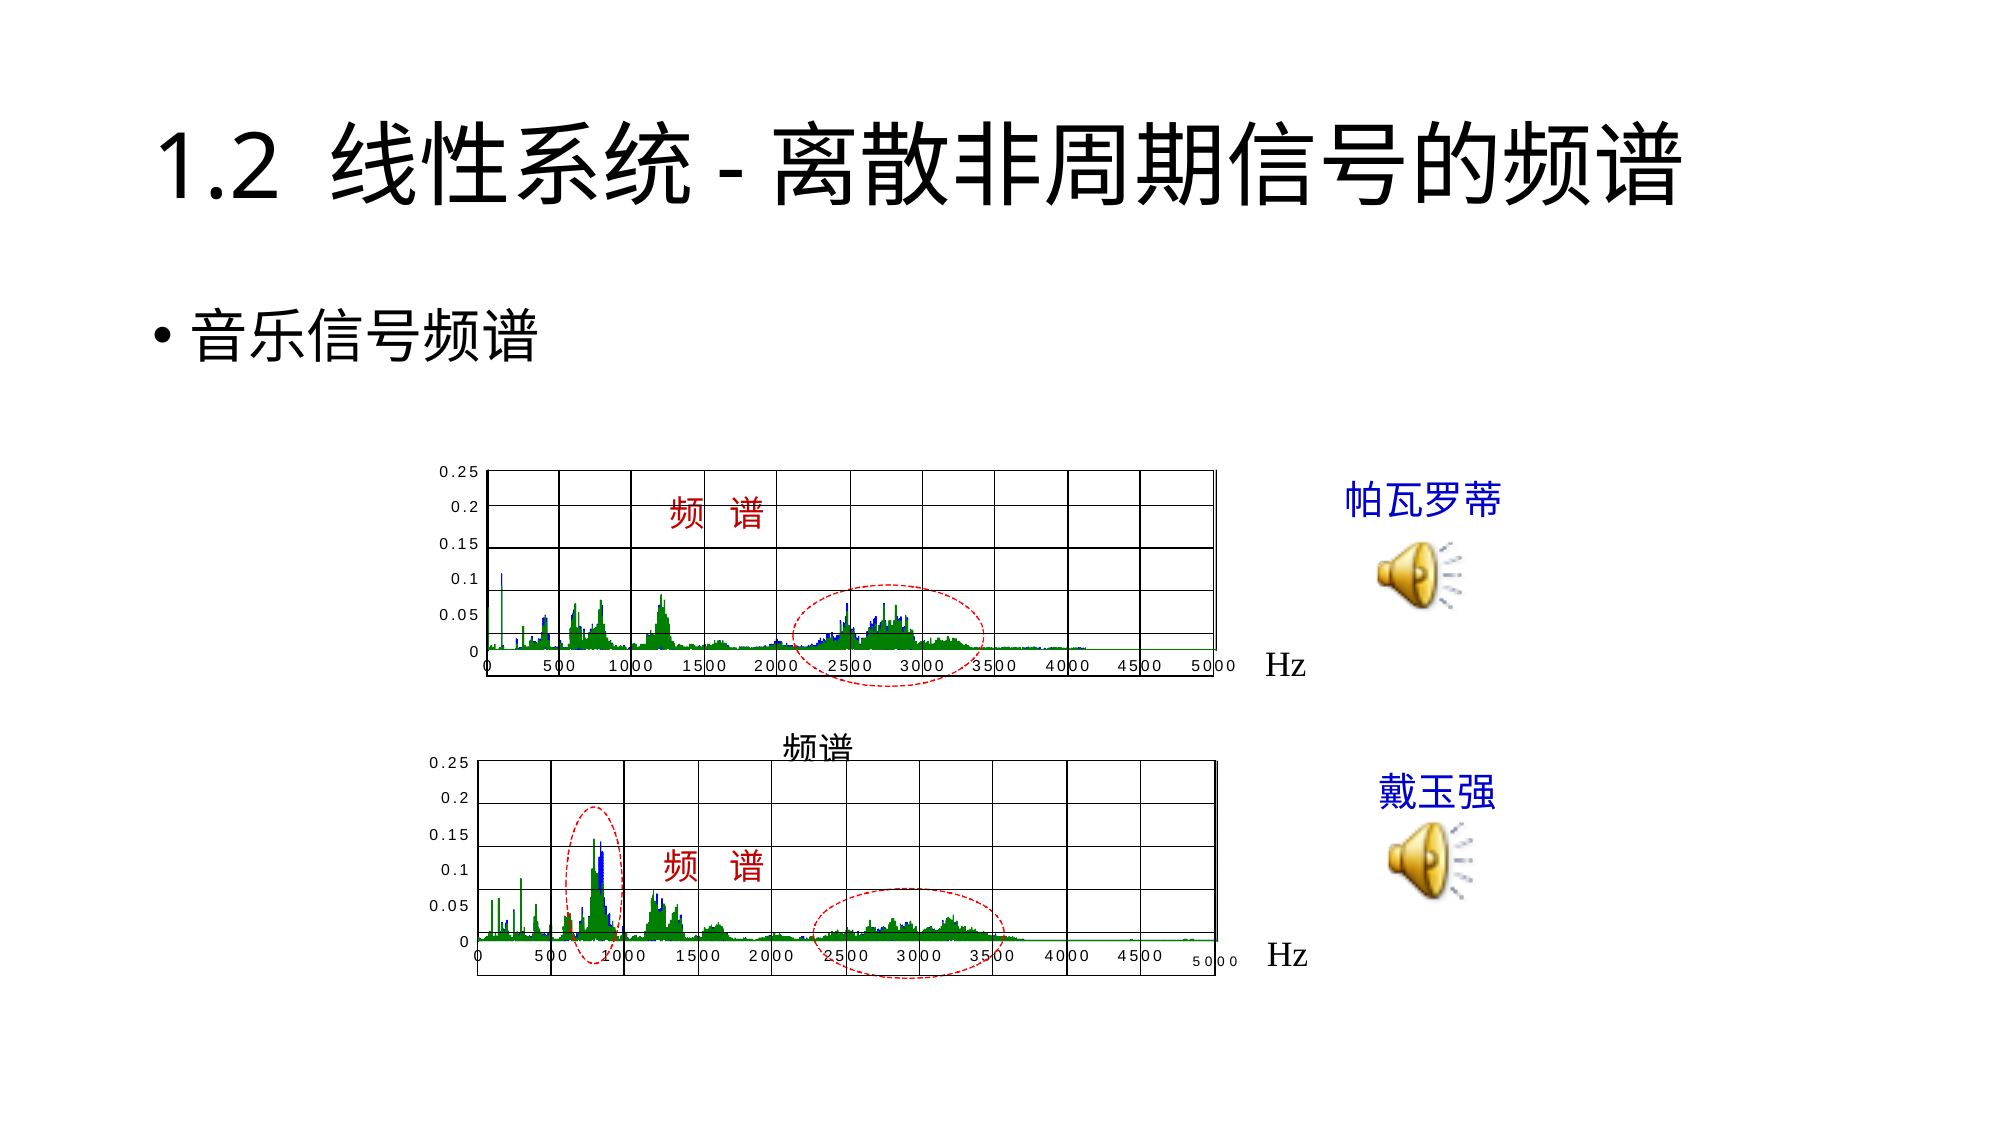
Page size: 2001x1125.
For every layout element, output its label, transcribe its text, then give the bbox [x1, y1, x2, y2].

text_box [477, 974, 1219, 979]
table_header [772, 761, 846, 803]
text_box 频谱 [780, 727, 857, 760]
table_header [478, 761, 550, 803]
table_cell [993, 890, 1066, 932]
table_cell [1069, 591, 1139, 633]
table_cell [699, 933, 771, 975]
table_cell [488, 591, 558, 633]
table_cell [851, 506, 922, 547]
table_cell [560, 549, 630, 590]
table_cell [1141, 506, 1213, 547]
table_cell [552, 847, 623, 889]
table_cell [995, 549, 1067, 590]
table_cell [772, 847, 846, 889]
table_header [923, 471, 994, 505]
text_box 0 [467, 641, 484, 661]
table_cell 谱 [699, 847, 771, 889]
table_cell [1141, 634, 1213, 675]
text_box [1375, 540, 1471, 619]
table_cell [993, 804, 1066, 846]
text_box 0.15 [437, 533, 484, 553]
table_cell [625, 933, 698, 975]
table_header [488, 471, 558, 505]
table_cell [1069, 549, 1139, 590]
text_box 0.15 [427, 824, 474, 844]
table_cell [705, 591, 776, 633]
table_cell [1141, 804, 1214, 846]
table_cell [923, 549, 994, 590]
table_header [993, 761, 1066, 803]
table_cell [632, 549, 704, 590]
text_box 0 [457, 932, 475, 952]
table_cell 频 [625, 847, 698, 889]
table_header [632, 471, 704, 505]
table_cell [488, 549, 558, 590]
table_cell [699, 804, 771, 846]
table_cell [1068, 847, 1140, 889]
table_cell [851, 634, 922, 675]
table_header [995, 471, 1067, 505]
text_box 5000 Hz [1216, 931, 1309, 974]
table_cell [632, 591, 704, 633]
table_cell [772, 804, 846, 846]
table_cell 谱 [705, 506, 776, 547]
table_cell [705, 549, 776, 590]
table_cell [920, 804, 992, 846]
table_header [560, 471, 630, 505]
table_header [1068, 761, 1140, 803]
table_cell [478, 847, 550, 889]
table_header [851, 471, 922, 505]
table_cell [993, 847, 1066, 889]
table_cell [705, 634, 776, 675]
table_cell [995, 634, 1067, 675]
text_box 0.1 [449, 568, 484, 588]
text_box 5000 [1218, 655, 1241, 675]
table_cell [552, 804, 623, 846]
table_header [777, 471, 850, 505]
text_box [1386, 820, 1482, 911]
table_cell [1069, 634, 1139, 675]
table_header [920, 761, 992, 803]
table_cell [560, 506, 630, 547]
table_cell [625, 804, 698, 846]
table_cell [1068, 933, 1140, 975]
text_box 0 [471, 945, 477, 965]
table_header [705, 471, 776, 505]
table_header [625, 761, 698, 803]
table_cell [1141, 591, 1213, 633]
table_cell [923, 506, 994, 547]
table_cell [923, 591, 994, 633]
table_cell [920, 933, 992, 975]
table_header [847, 761, 919, 803]
text_box 0.2 [439, 787, 475, 807]
table_header [1141, 761, 1214, 803]
table_cell [772, 933, 846, 975]
table_cell [847, 847, 919, 889]
text_box 0 [480, 655, 486, 675]
table_cell [1068, 804, 1140, 846]
table_cell [1068, 890, 1140, 932]
text_box 戴玉强 [1376, 766, 1500, 814]
table_cell [560, 634, 630, 675]
table_cell [777, 591, 850, 633]
table_cell [1141, 933, 1214, 975]
table_cell [772, 890, 846, 932]
table_cell [1141, 890, 1214, 932]
table_cell [488, 506, 558, 547]
table_cell [478, 933, 550, 975]
text_box 0.1 [439, 859, 475, 879]
table_cell [851, 591, 922, 633]
text_box 0.05 [427, 895, 474, 915]
table_cell [552, 890, 623, 932]
table_cell [847, 890, 919, 932]
table_cell [488, 634, 558, 675]
table_cell [995, 506, 1067, 547]
table_cell [552, 933, 623, 975]
table_header [1069, 471, 1139, 505]
table_cell [777, 549, 850, 590]
table_cell [851, 549, 922, 590]
table_cell [923, 634, 994, 675]
table_cell [560, 591, 630, 633]
table_cell [478, 890, 550, 932]
table_cell [847, 804, 919, 846]
table_cell [920, 890, 992, 932]
table_cell [1069, 506, 1139, 547]
table_cell [847, 933, 919, 975]
table_cell [632, 634, 704, 675]
text_box Hz [1263, 640, 1309, 684]
table_cell 频 [632, 506, 704, 547]
text_box 0.25 [427, 752, 474, 772]
text_box [487, 469, 1218, 687]
table_cell [625, 890, 698, 932]
text_box 0.2 [449, 496, 484, 516]
table_cell [478, 804, 550, 846]
table_cell [995, 591, 1067, 633]
title 1.2 线性系统-离散非周期信号的频谱 [137, 59, 1863, 278]
table_header [699, 761, 771, 803]
table_cell [1141, 549, 1213, 590]
table_cell [777, 634, 850, 675]
table_cell [1141, 847, 1214, 889]
text_box 0.25 [437, 461, 484, 481]
table_cell [993, 933, 1066, 975]
table_cell [777, 506, 850, 547]
table_cell [699, 890, 771, 932]
list 音乐信号频谱 [137, 299, 1863, 1014]
table_cell [920, 847, 992, 889]
text_box 帕瓦罗蒂 [1343, 474, 1506, 523]
table_header [552, 761, 623, 803]
text_box 0.05 [437, 604, 484, 624]
table_header [1141, 471, 1213, 505]
